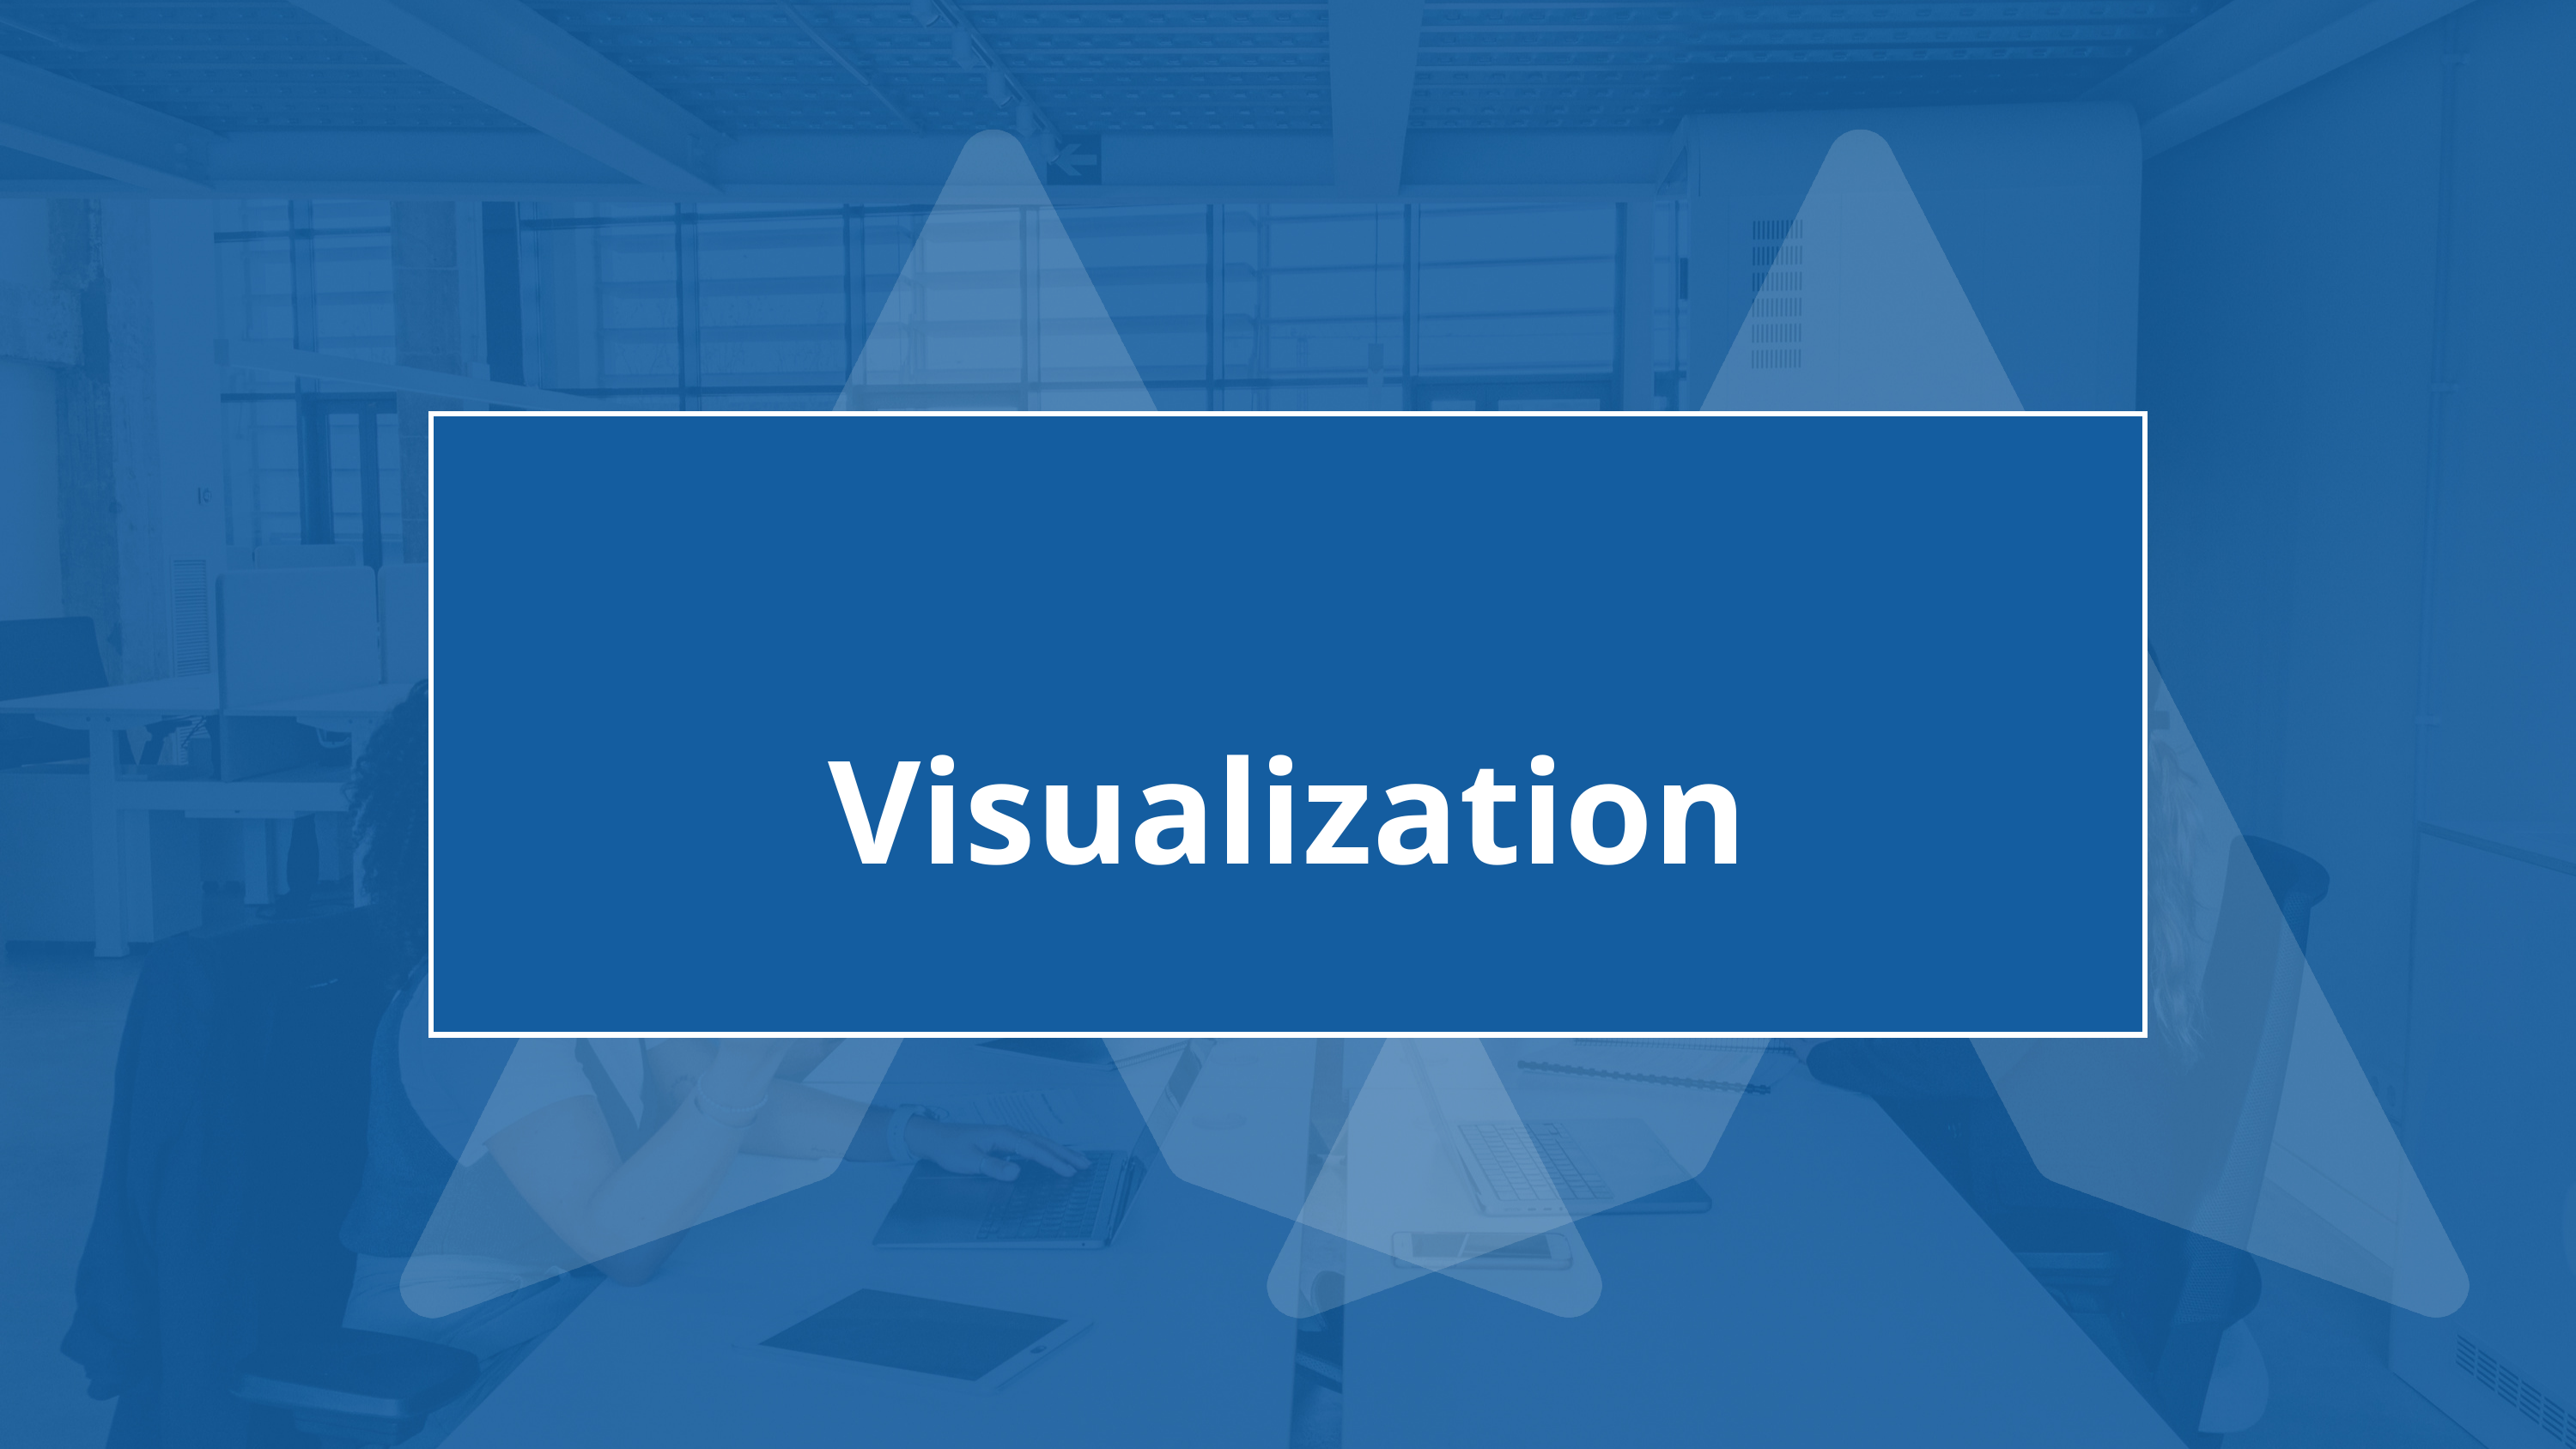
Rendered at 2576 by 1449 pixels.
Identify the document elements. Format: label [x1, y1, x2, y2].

text_box [0, 0, 2576, 1449]
text_box [430, 413, 2145, 1035]
text_box [1612, 123, 2479, 1326]
text_box [390, 123, 1612, 1326]
